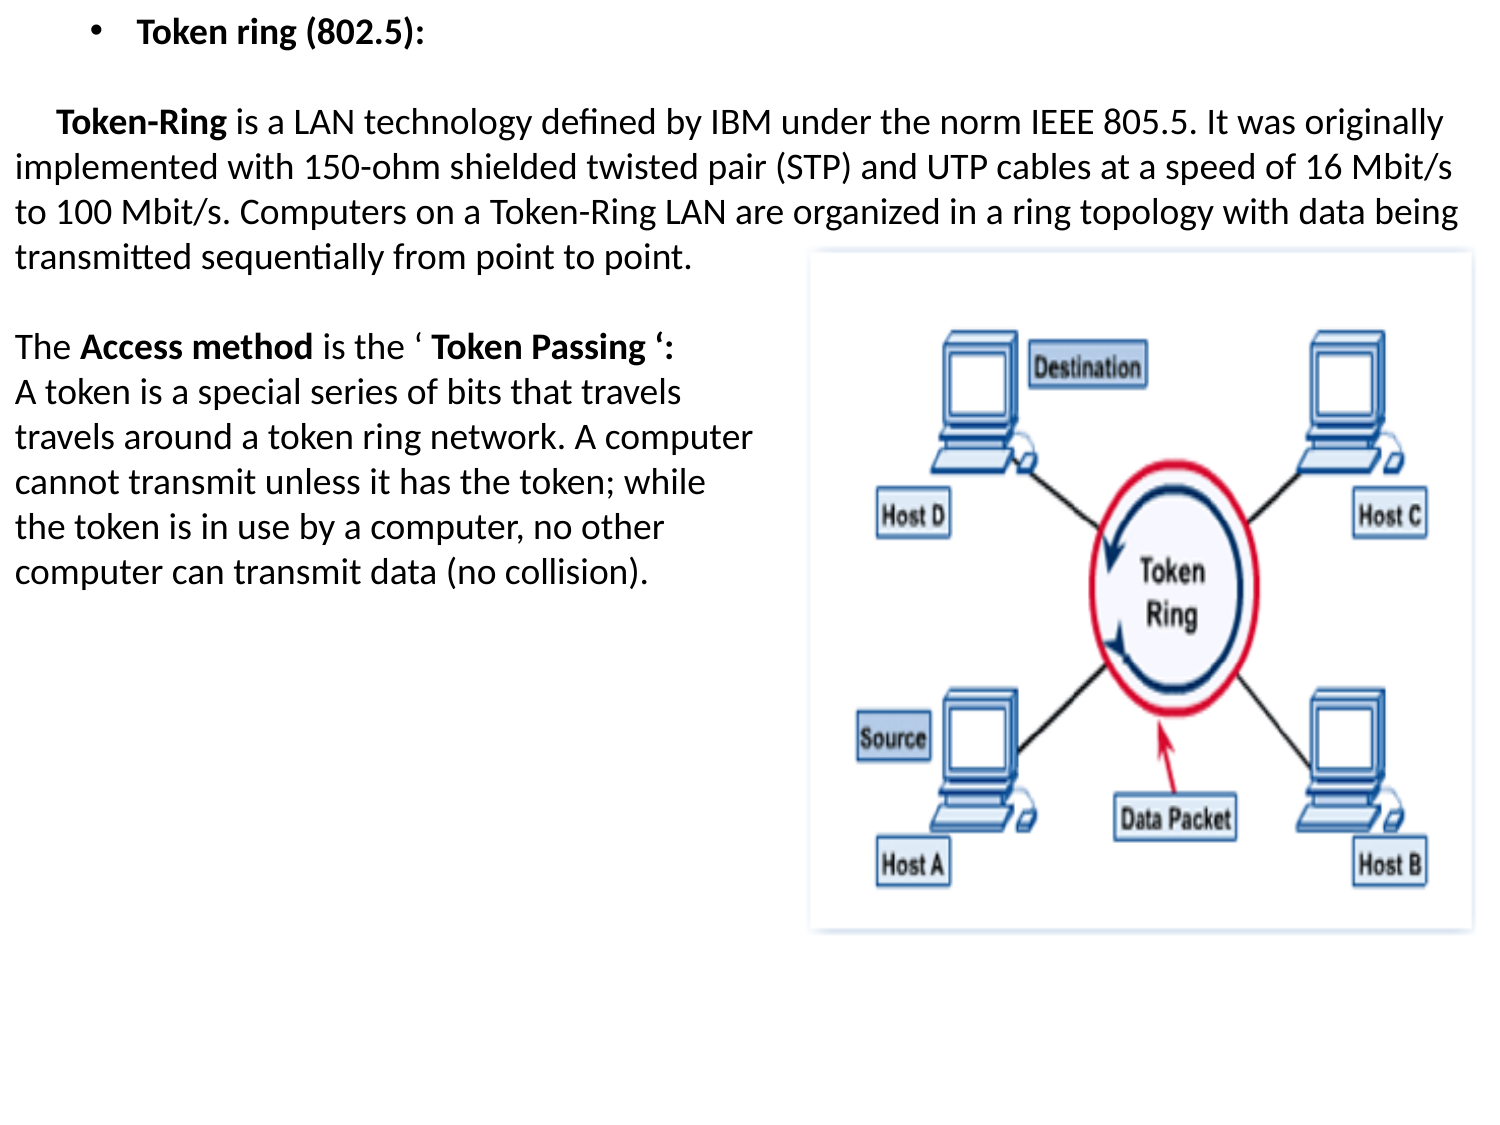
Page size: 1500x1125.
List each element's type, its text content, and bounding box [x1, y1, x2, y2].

text_box Token ring (802.5): Token-Ring is a LAN technology defined by IBM under the norm IEEE 805.5. It was originally implemented with 150-ohm shielded twisted pair (STP) and UTP cables at a speed of 16 Mbit/s to 100 Mbit/s. Computers on a Token-Ring LAN are organized in a ring topology with data being transmitted sequentially from point to point. The Access method is the ‘ Token Passing ‘: A token is a special series of bits that travels travels around a token ring network. A computer cannot transmit unless it has the token; while the token is in use by a computer, no other computer can transmit data (no collision). [0, 0, 1500, 690]
picture [799, 237, 1485, 947]
